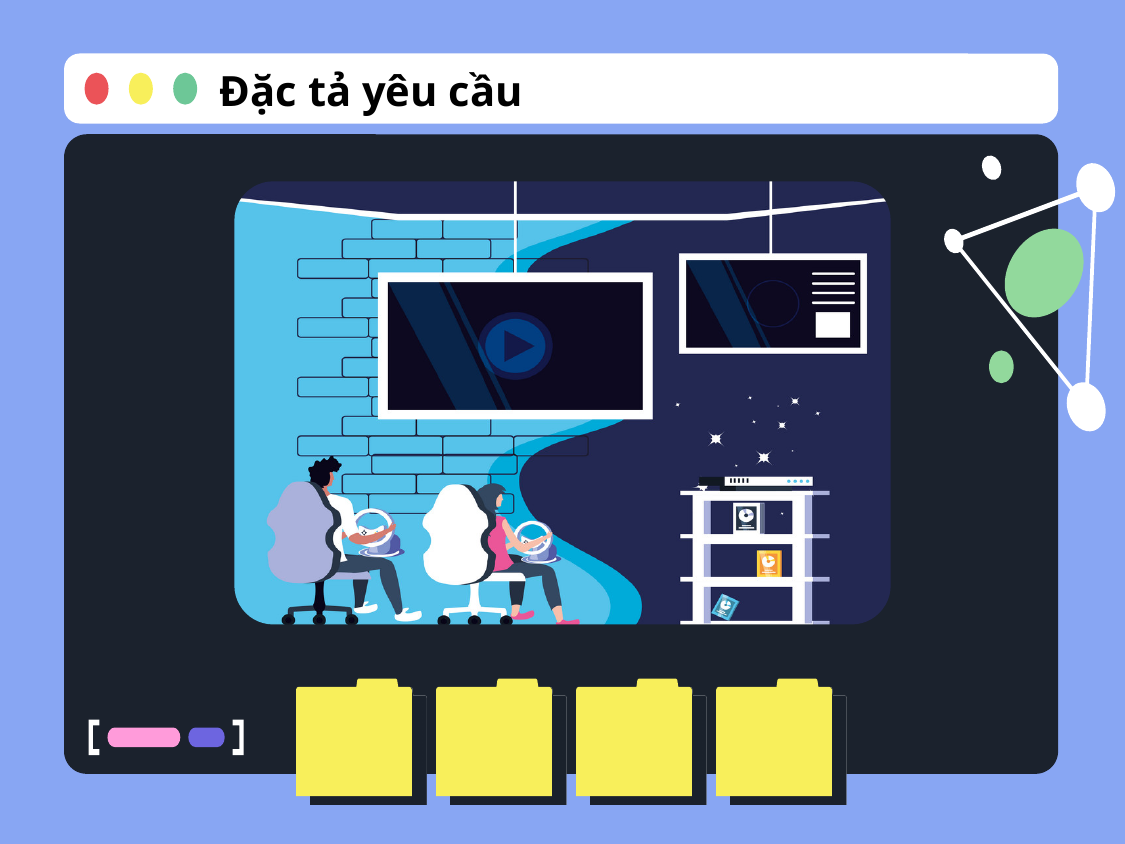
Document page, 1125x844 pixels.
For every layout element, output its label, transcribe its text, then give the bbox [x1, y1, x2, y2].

text_box [232, 179, 893, 627]
title Đặc tả yêu cầu [208, 42, 838, 137]
